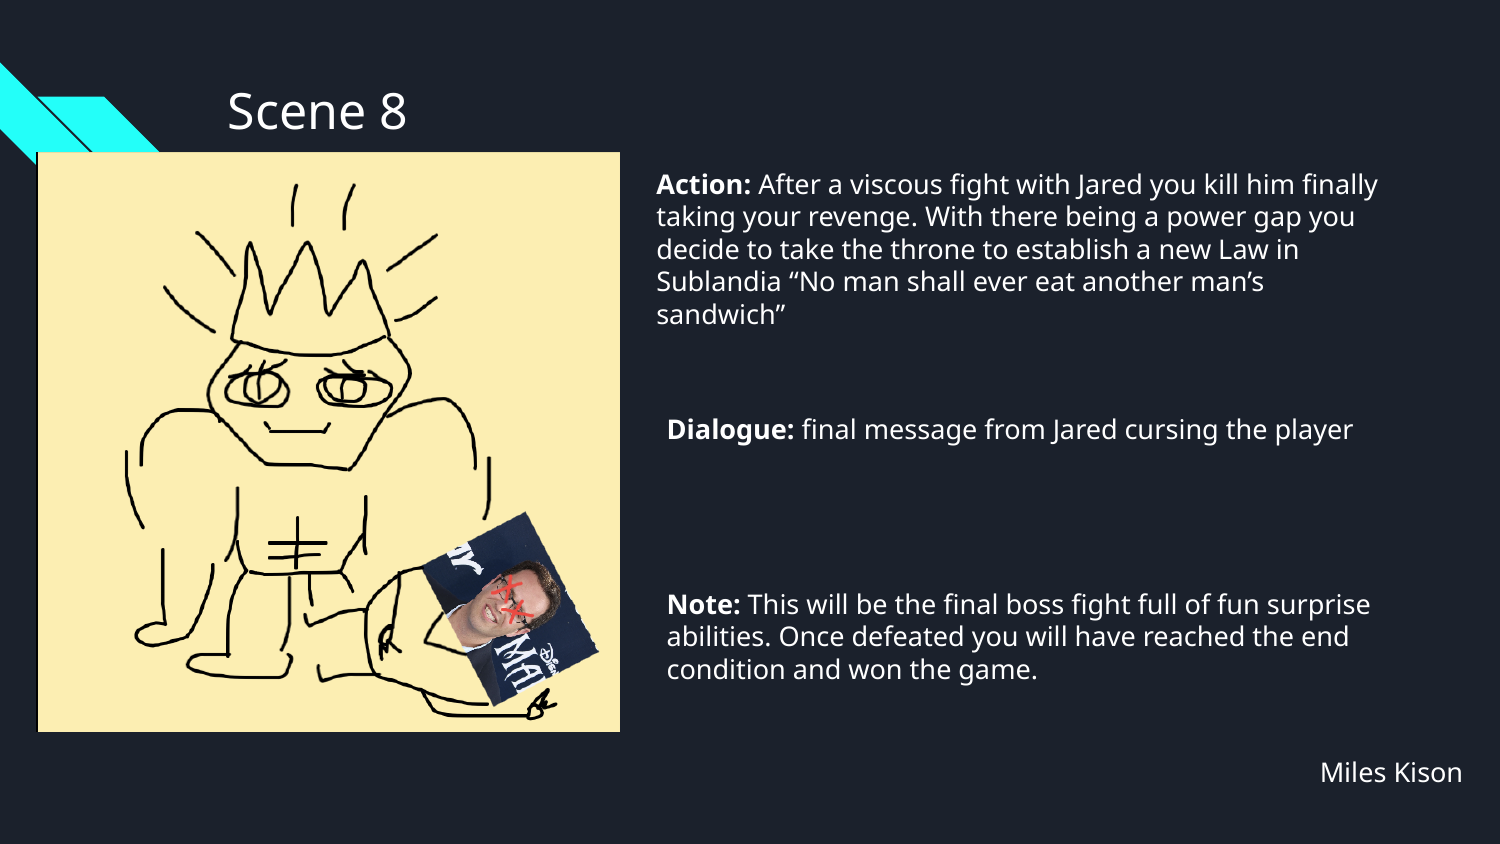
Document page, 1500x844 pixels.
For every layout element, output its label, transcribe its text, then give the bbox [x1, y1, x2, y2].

text_box Miles Kison [1256, 740, 1479, 822]
title Scene 8 [212, 64, 1368, 215]
picture [36, 151, 620, 732]
text_box Action: After a viscous fight with Jared you kill him finally taking your revenge. With there being a power gap you decide to take the throne to establish a new Law in Sublandia “No man shall ever eat another man’s sandwich” [641, 152, 1413, 561]
text_box Dialogue: final message from Jared cursing the player [651, 397, 1424, 557]
text_box Note: This will be the final boss fight full of fun surprise abilities. Once defeated you will have reached the end condition and won the game. [651, 572, 1424, 732]
